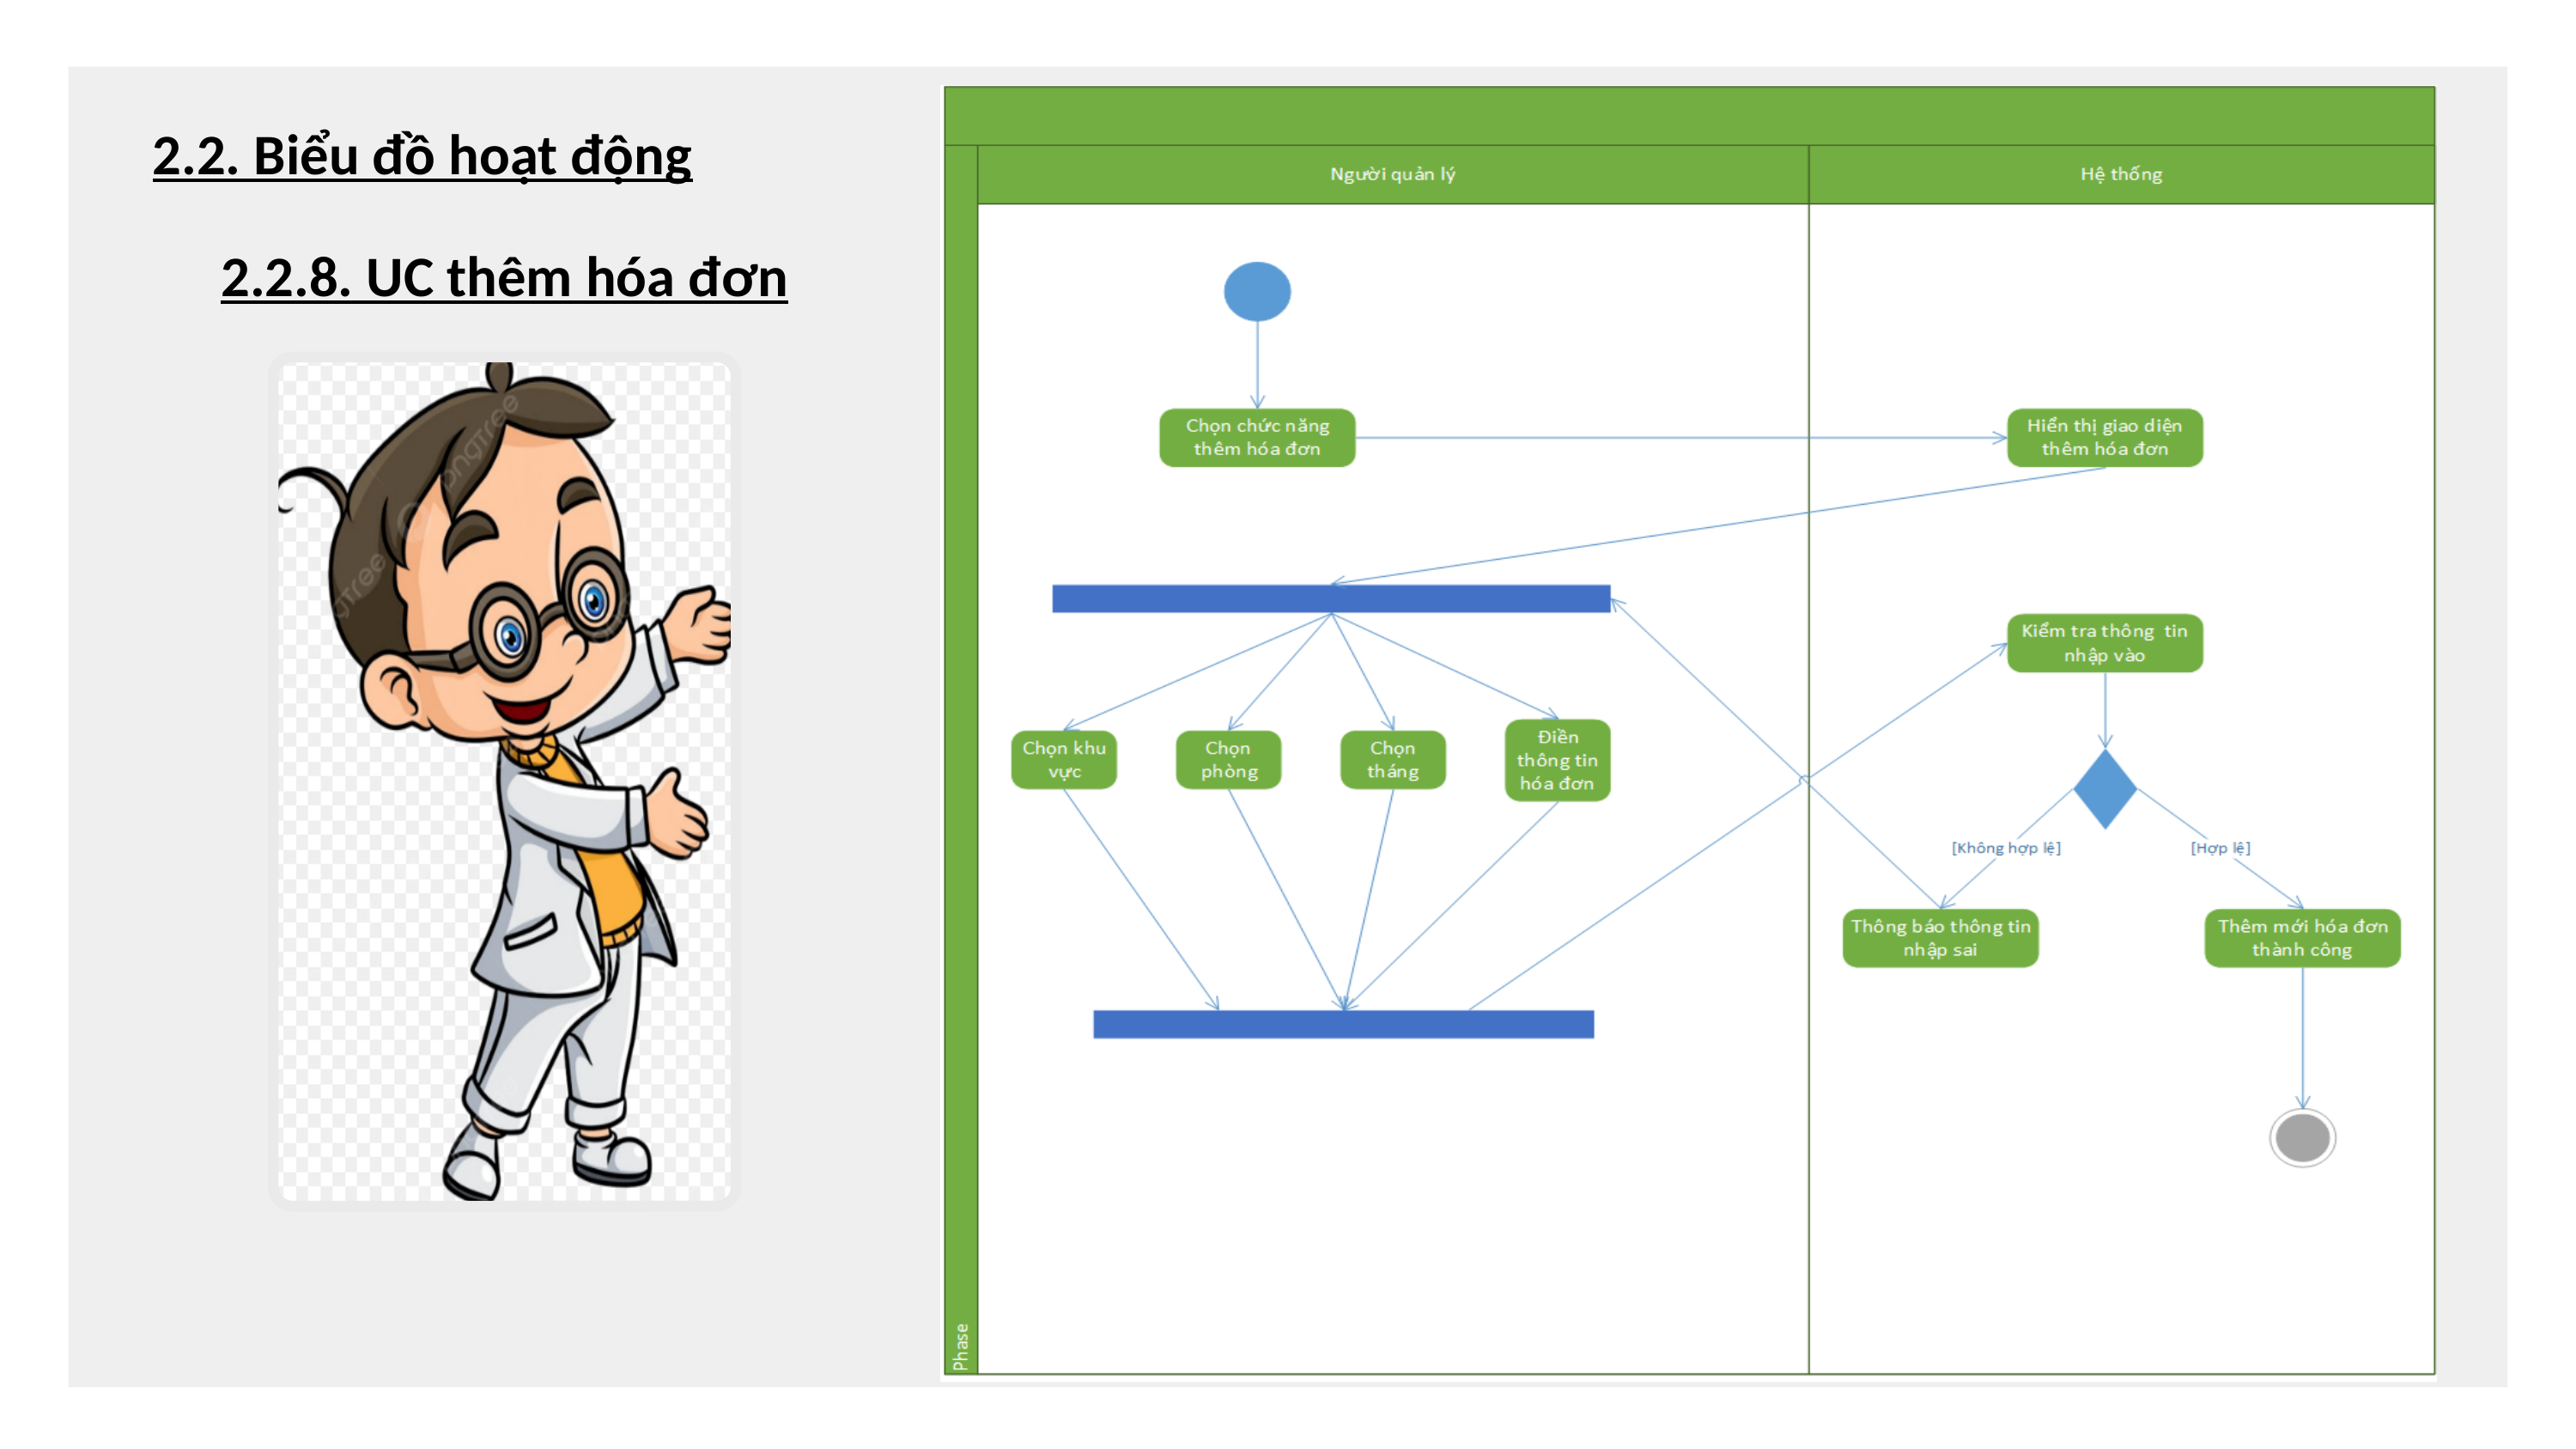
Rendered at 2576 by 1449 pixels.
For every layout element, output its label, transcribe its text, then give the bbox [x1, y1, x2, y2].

picture [940, 85, 2437, 1382]
text_box 2.2.8. UC thêm hóa đơn [0, 208, 936, 309]
text_box [68, 66, 2508, 1387]
picture [272, 356, 737, 1207]
text_box 2.2. Biểu đồ hoạt động [0, 85, 939, 186]
